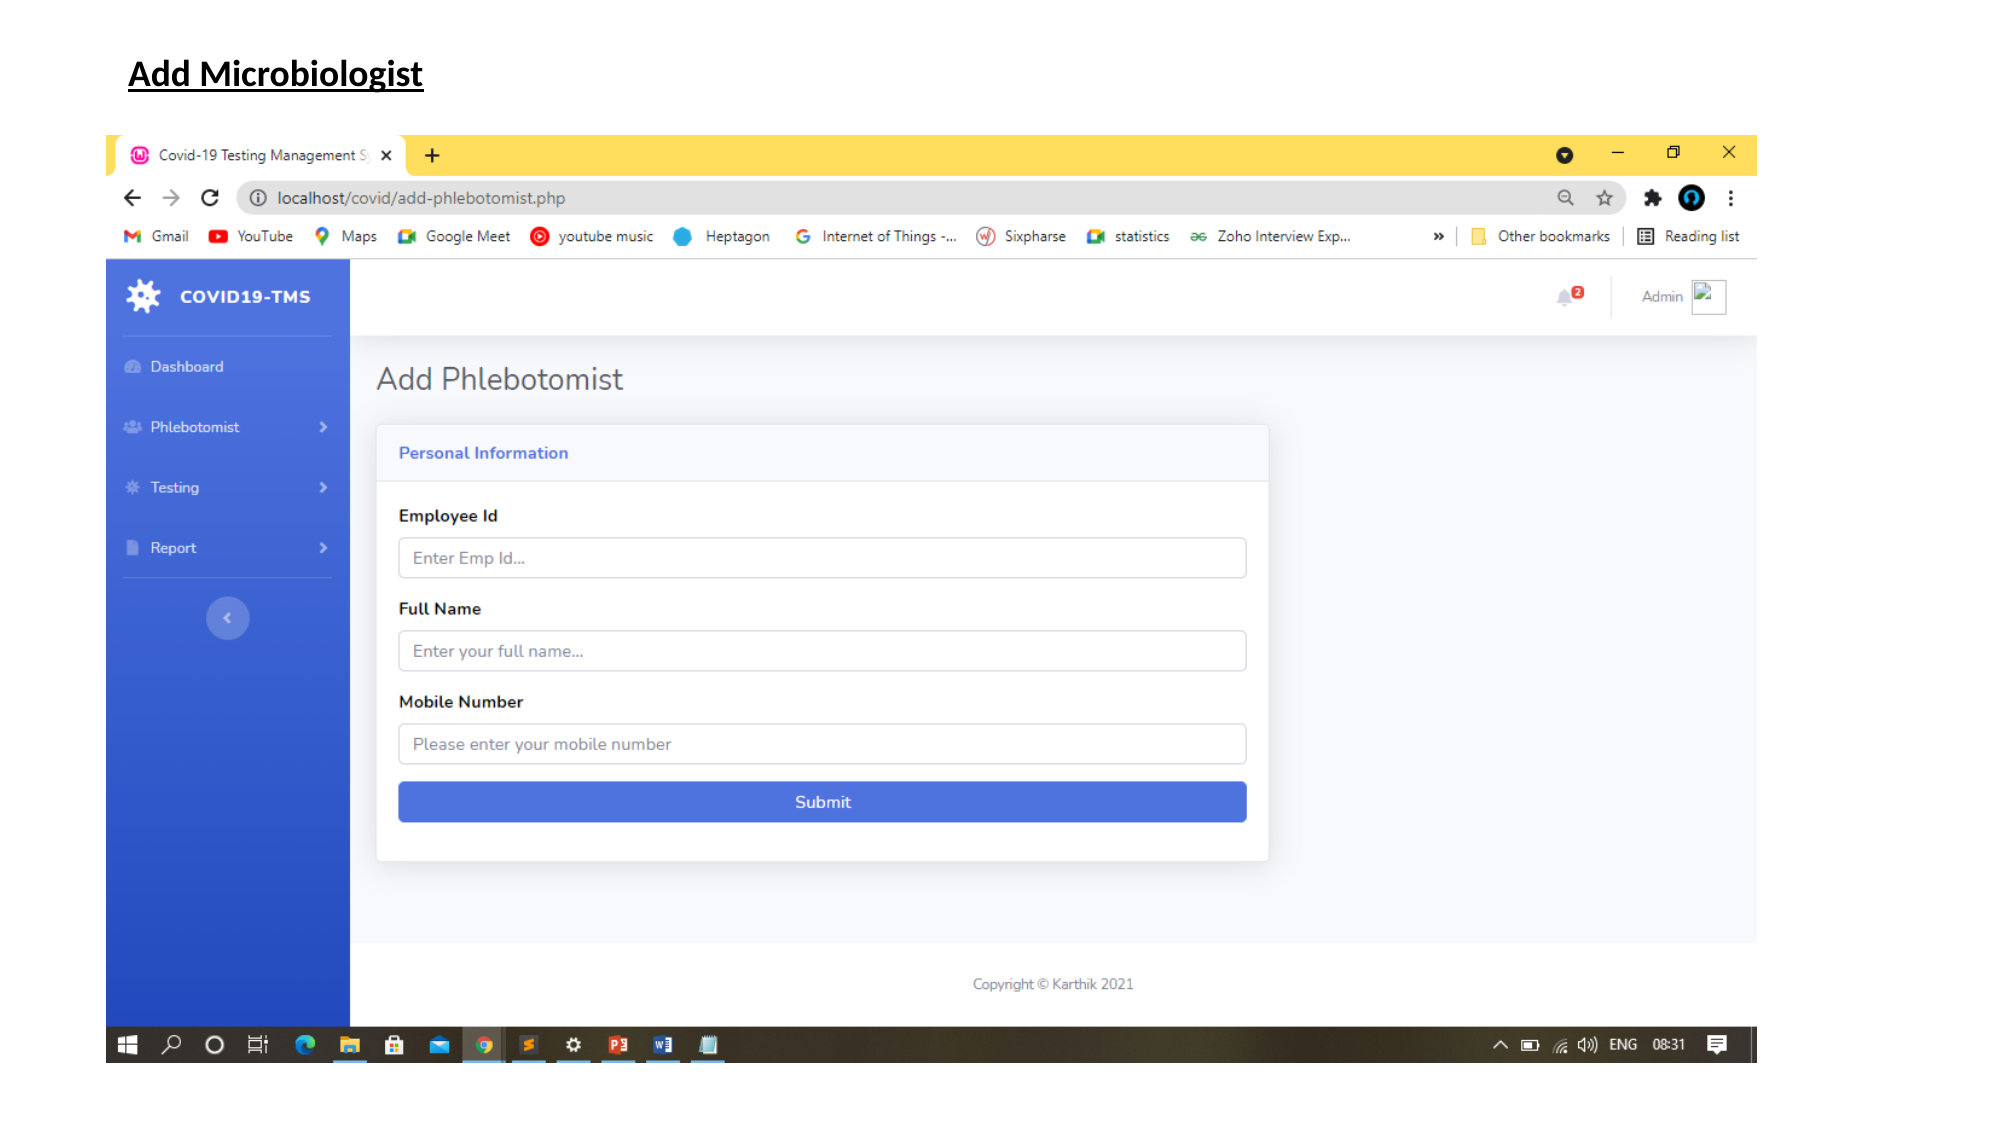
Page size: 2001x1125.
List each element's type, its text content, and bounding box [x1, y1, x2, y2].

text_box Add Microbiologist [113, 35, 439, 102]
picture [106, 134, 1757, 1063]
